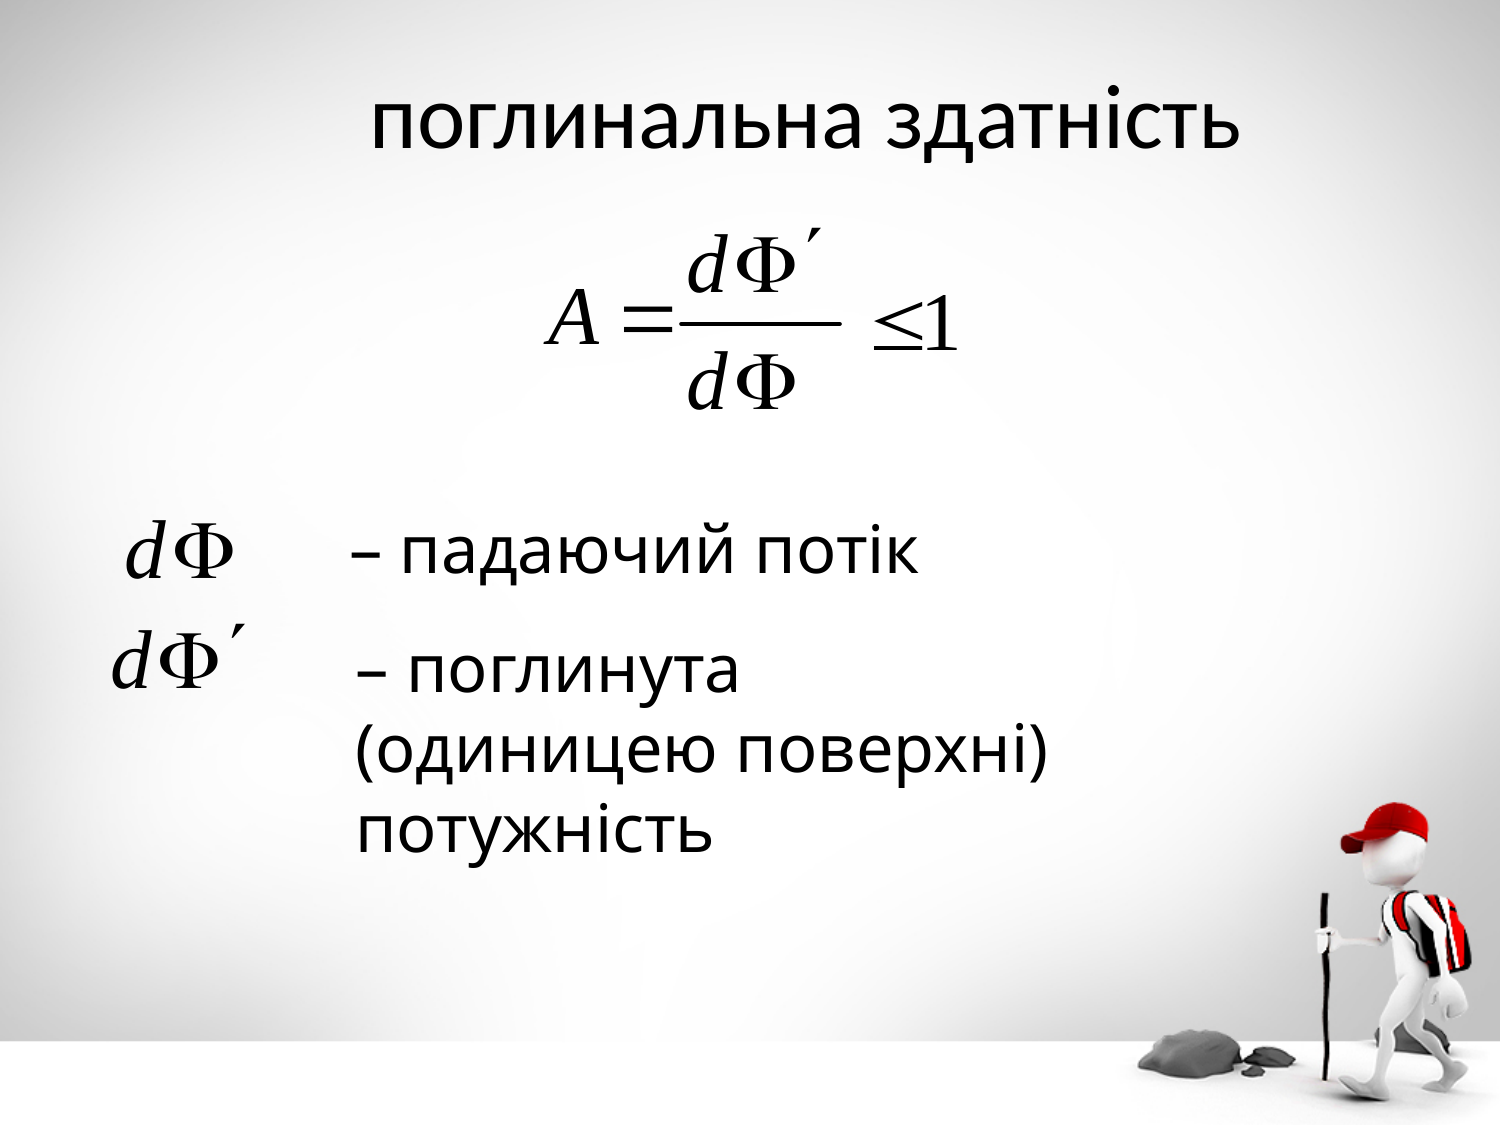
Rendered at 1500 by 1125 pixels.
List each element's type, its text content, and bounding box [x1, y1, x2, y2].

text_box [121, 499, 958, 597]
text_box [106, 617, 1111, 876]
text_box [863, 287, 958, 355]
text_box поглинальна здатність [354, 49, 1257, 175]
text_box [539, 223, 846, 437]
picture [0, 0, 1500, 1125]
